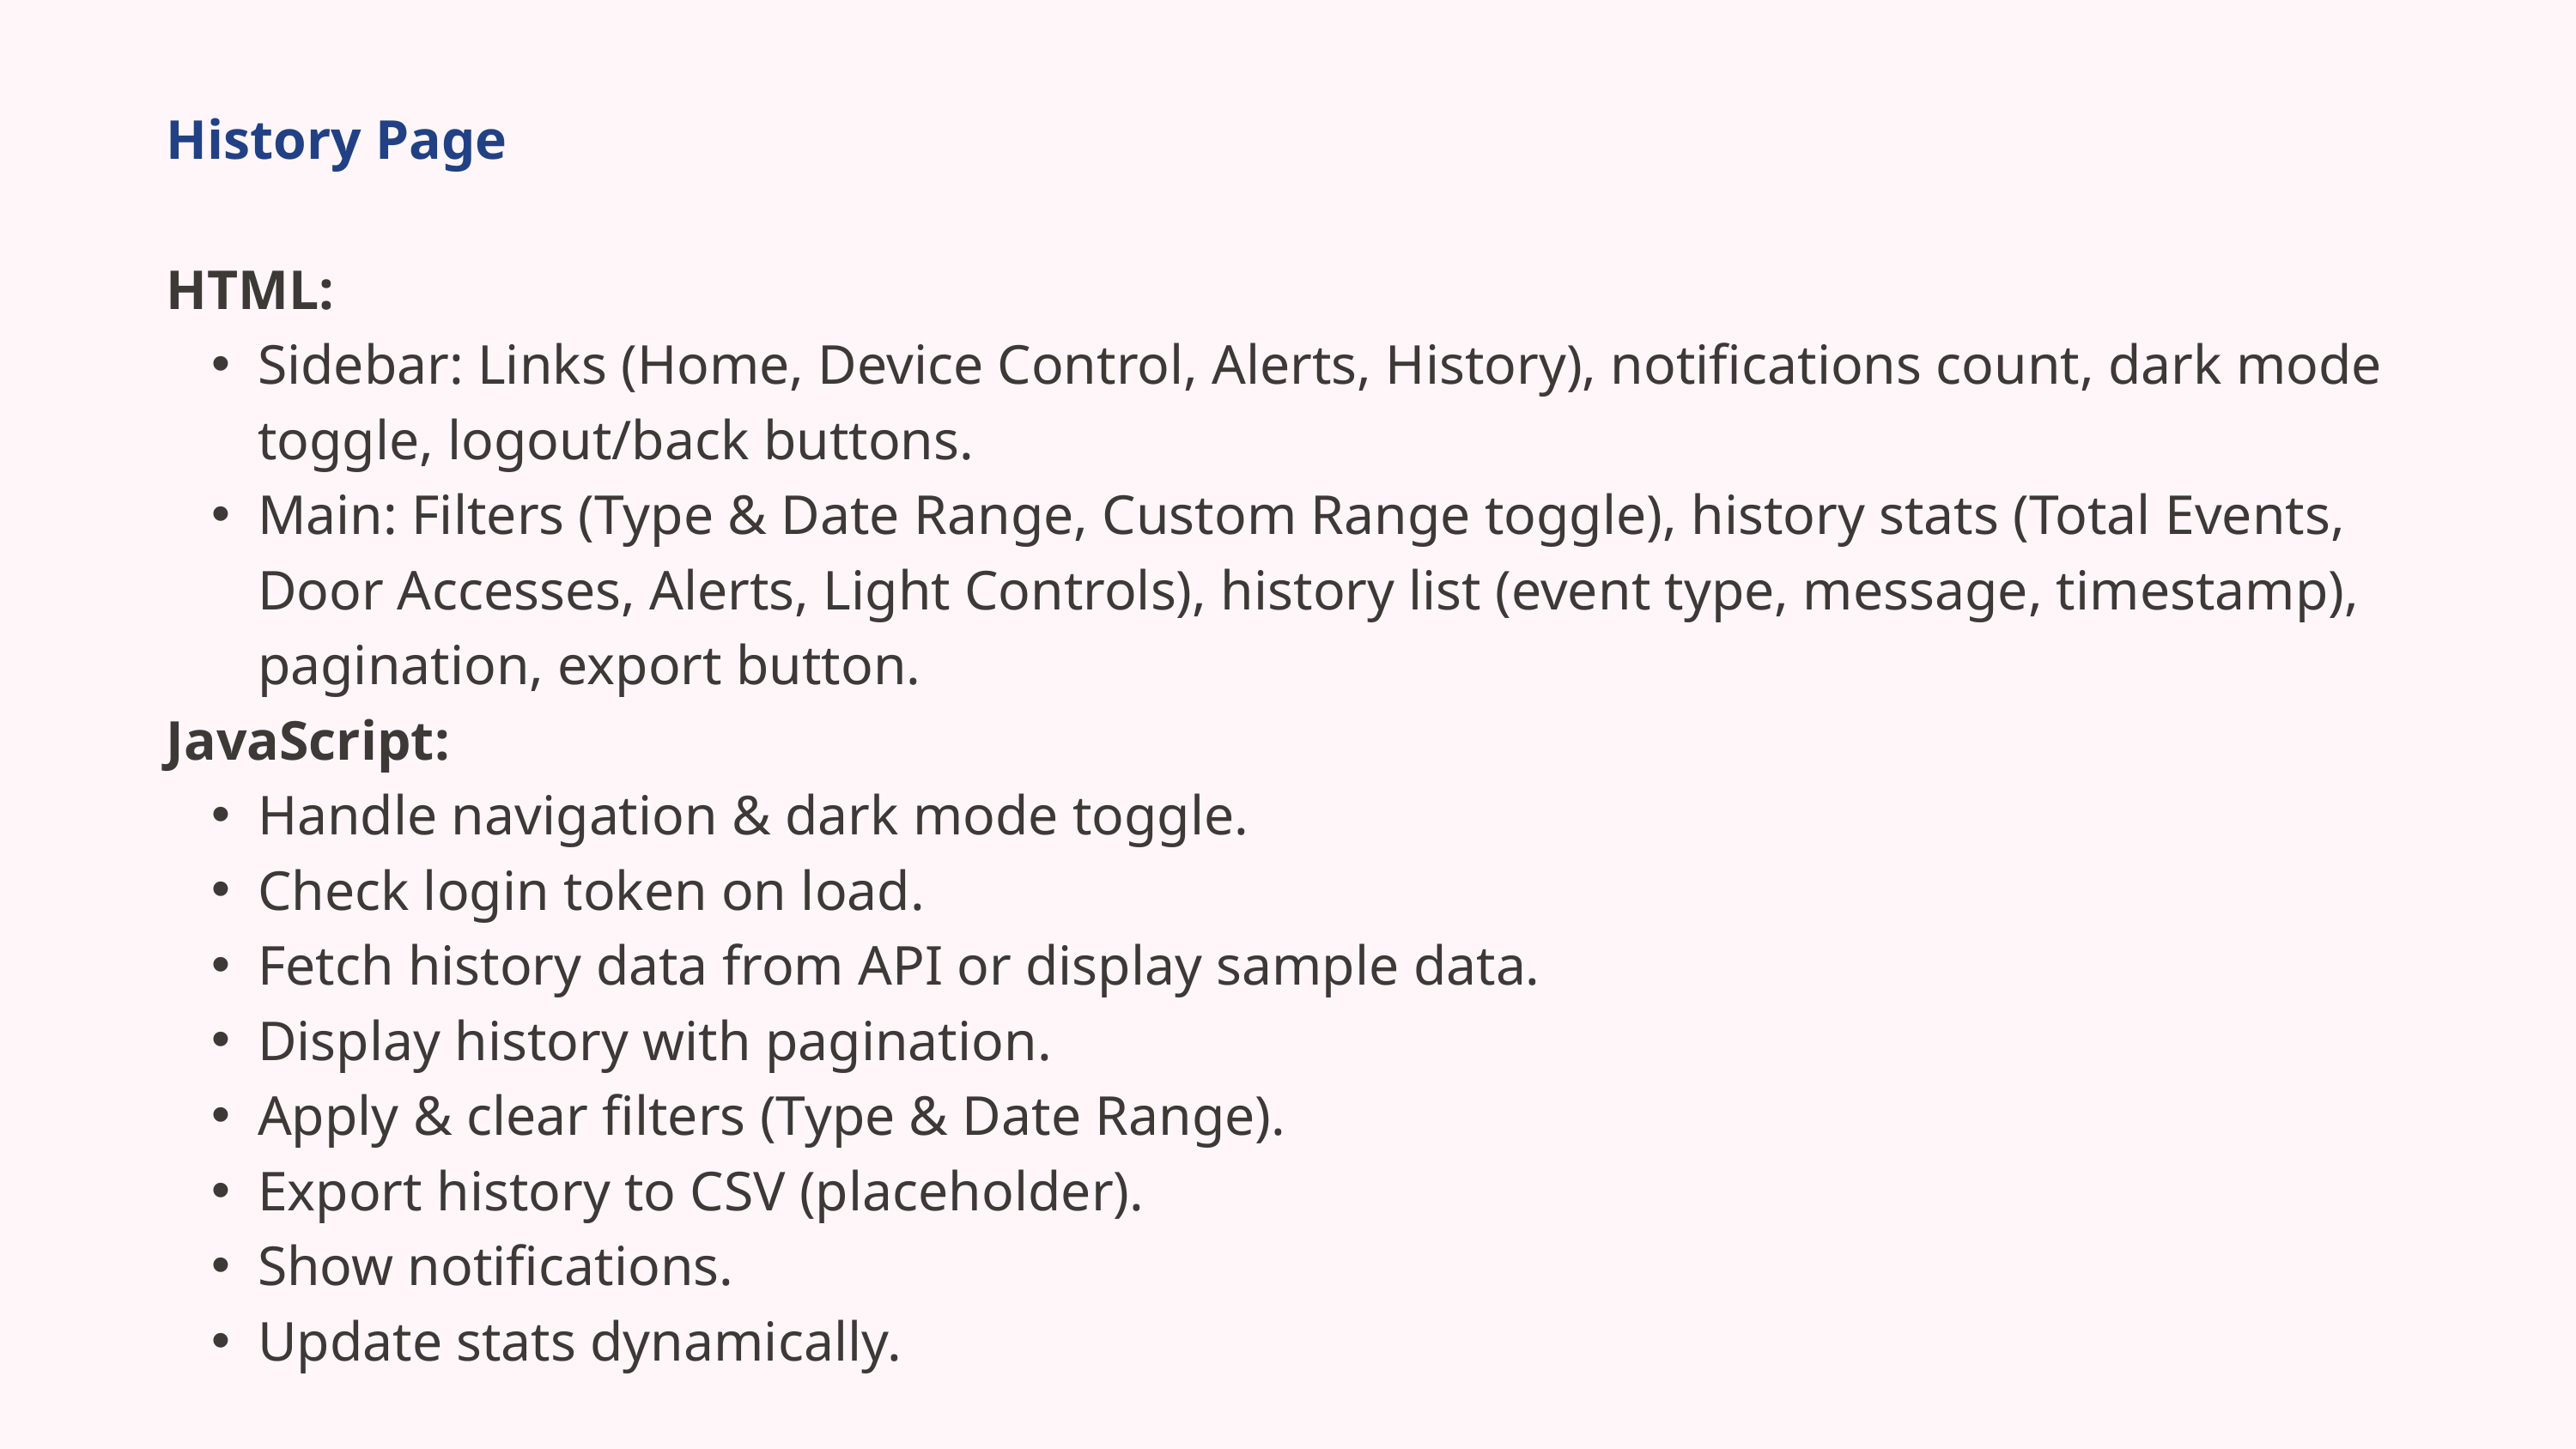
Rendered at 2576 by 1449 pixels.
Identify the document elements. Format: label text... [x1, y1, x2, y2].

text_box History Page HTML: Sidebar: Links (Home, Device Control, Alerts, History), notifications count, dark mode toggle, logout/back buttons. Main: Filters (Type & Date Range, Custom Range toggle), history stats (Total Events, Door Accesses, Alerts, Light Controls), history list (event type, message, timestamp), pagination, export button. JavaScript: Handle navigation & dark mode toggle. Check login token on load. Fetch history data from API or display sample data. Display history with pagination. Apply & clear filters (Type & Date Range). Export history to CSV (placeholder). Show notifications. Update stats dynamically. [166, 94, 2450, 1447]
